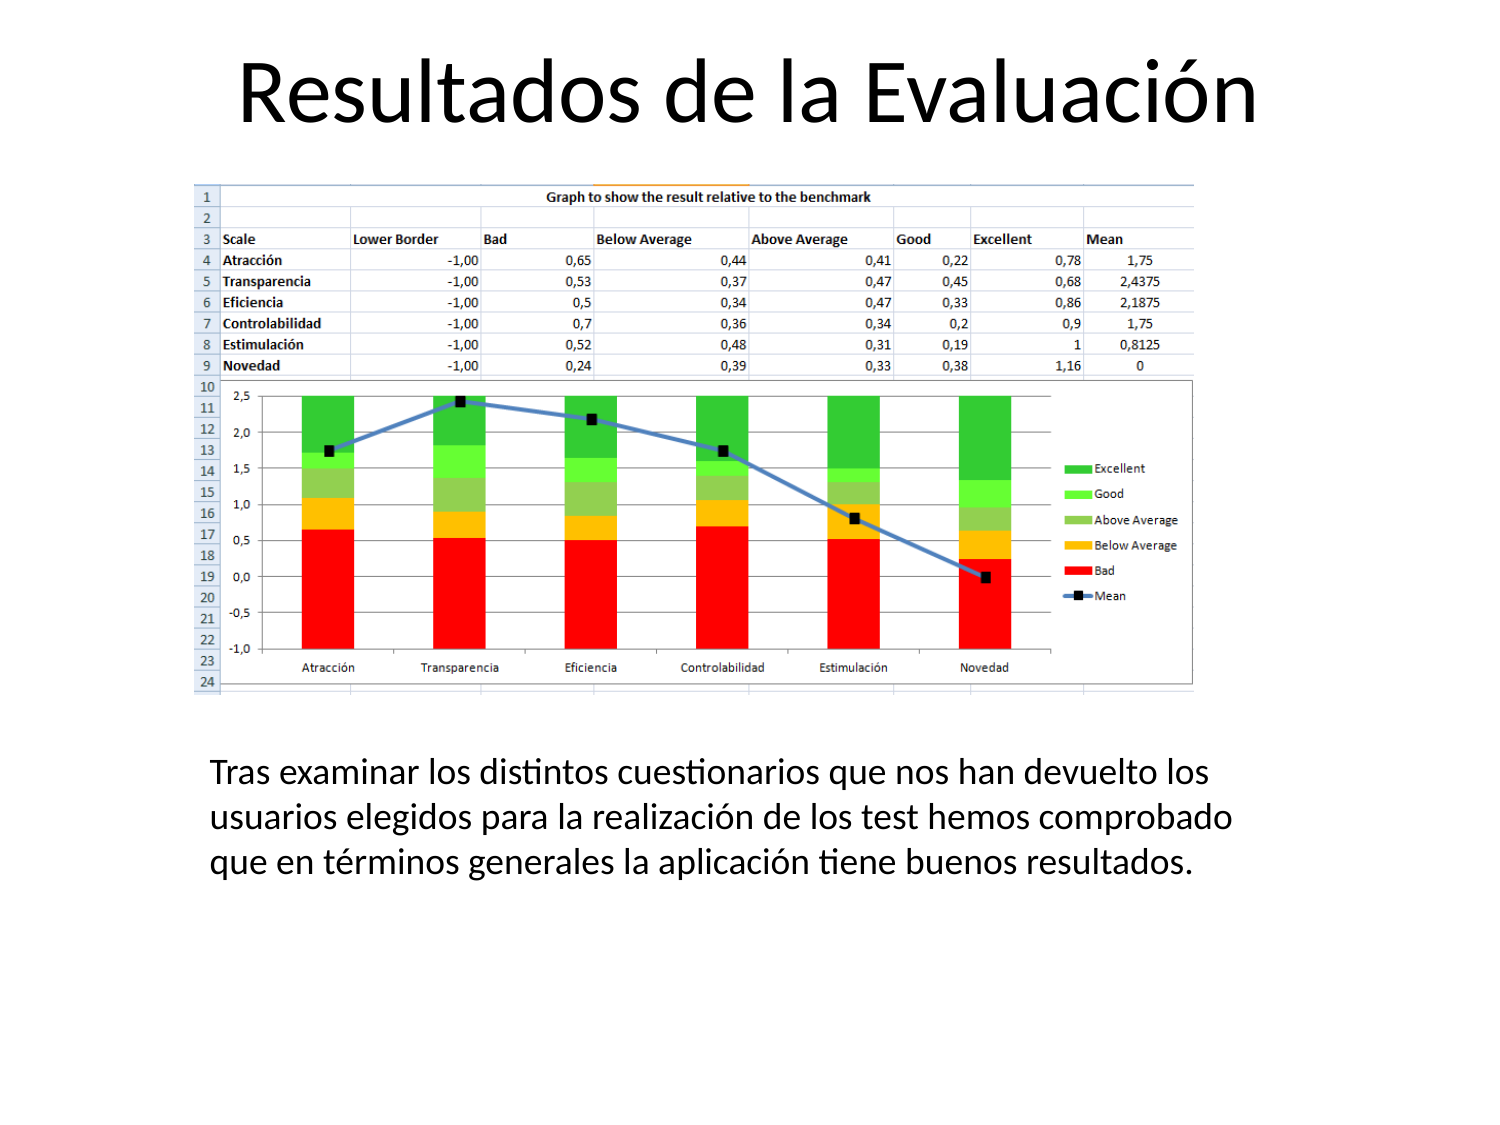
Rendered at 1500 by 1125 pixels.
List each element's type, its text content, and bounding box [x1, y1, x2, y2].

picture [194, 184, 1195, 695]
title Resultados de la Evaluación [112, 0, 1388, 173]
text_box Tras examinar los distintos cuestionarios que nos han devuelto los usuarios elegidos para la realización de los test hemos comprobado que en términos generales la aplicación tiene buenos resultados. [194, 739, 1294, 890]
